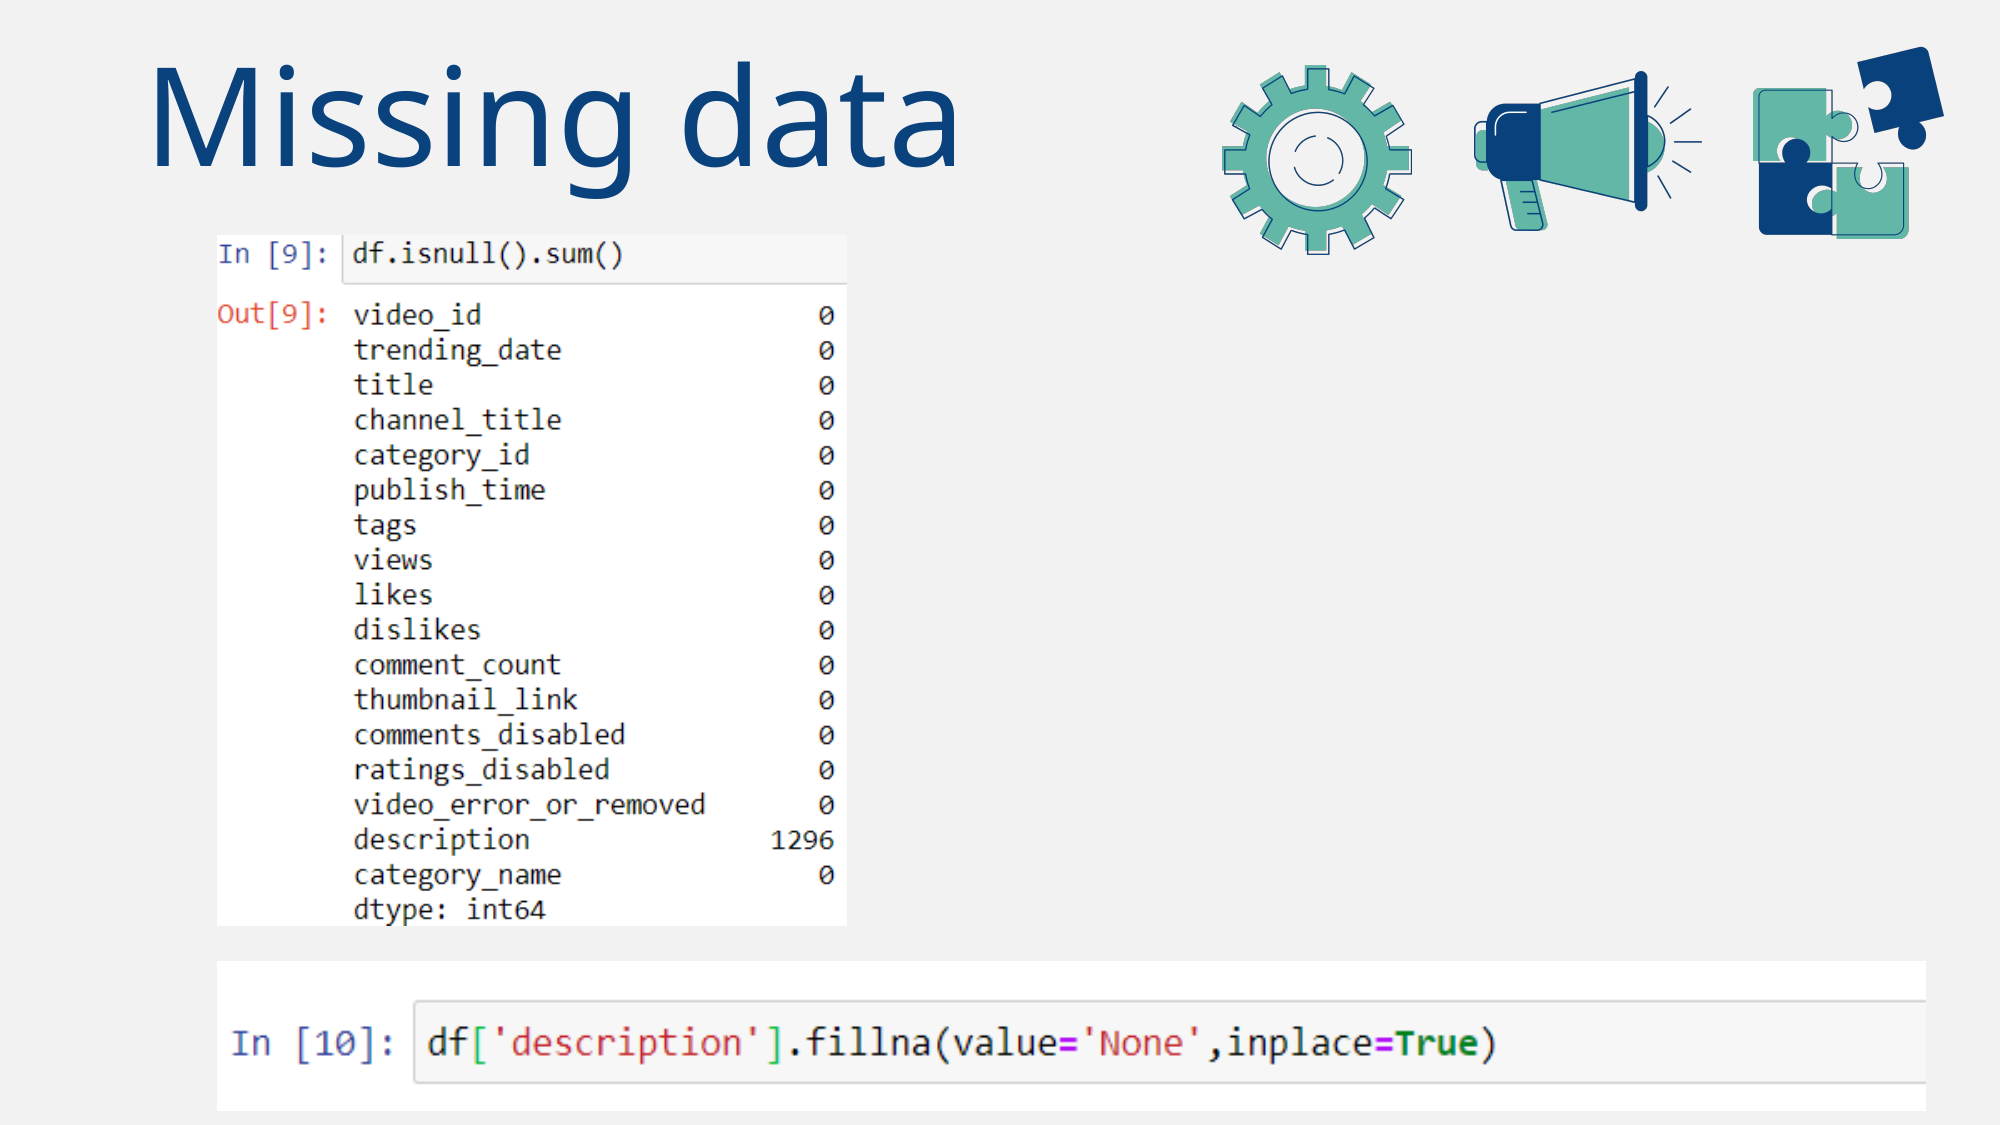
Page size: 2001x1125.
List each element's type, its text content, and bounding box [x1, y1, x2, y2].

picture [1222, 65, 1412, 255]
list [217, 235, 847, 926]
picture [217, 961, 1926, 1111]
picture [1474, 71, 1702, 231]
text_box Missing data [145, 83, 1160, 195]
picture [1753, 46, 1944, 239]
